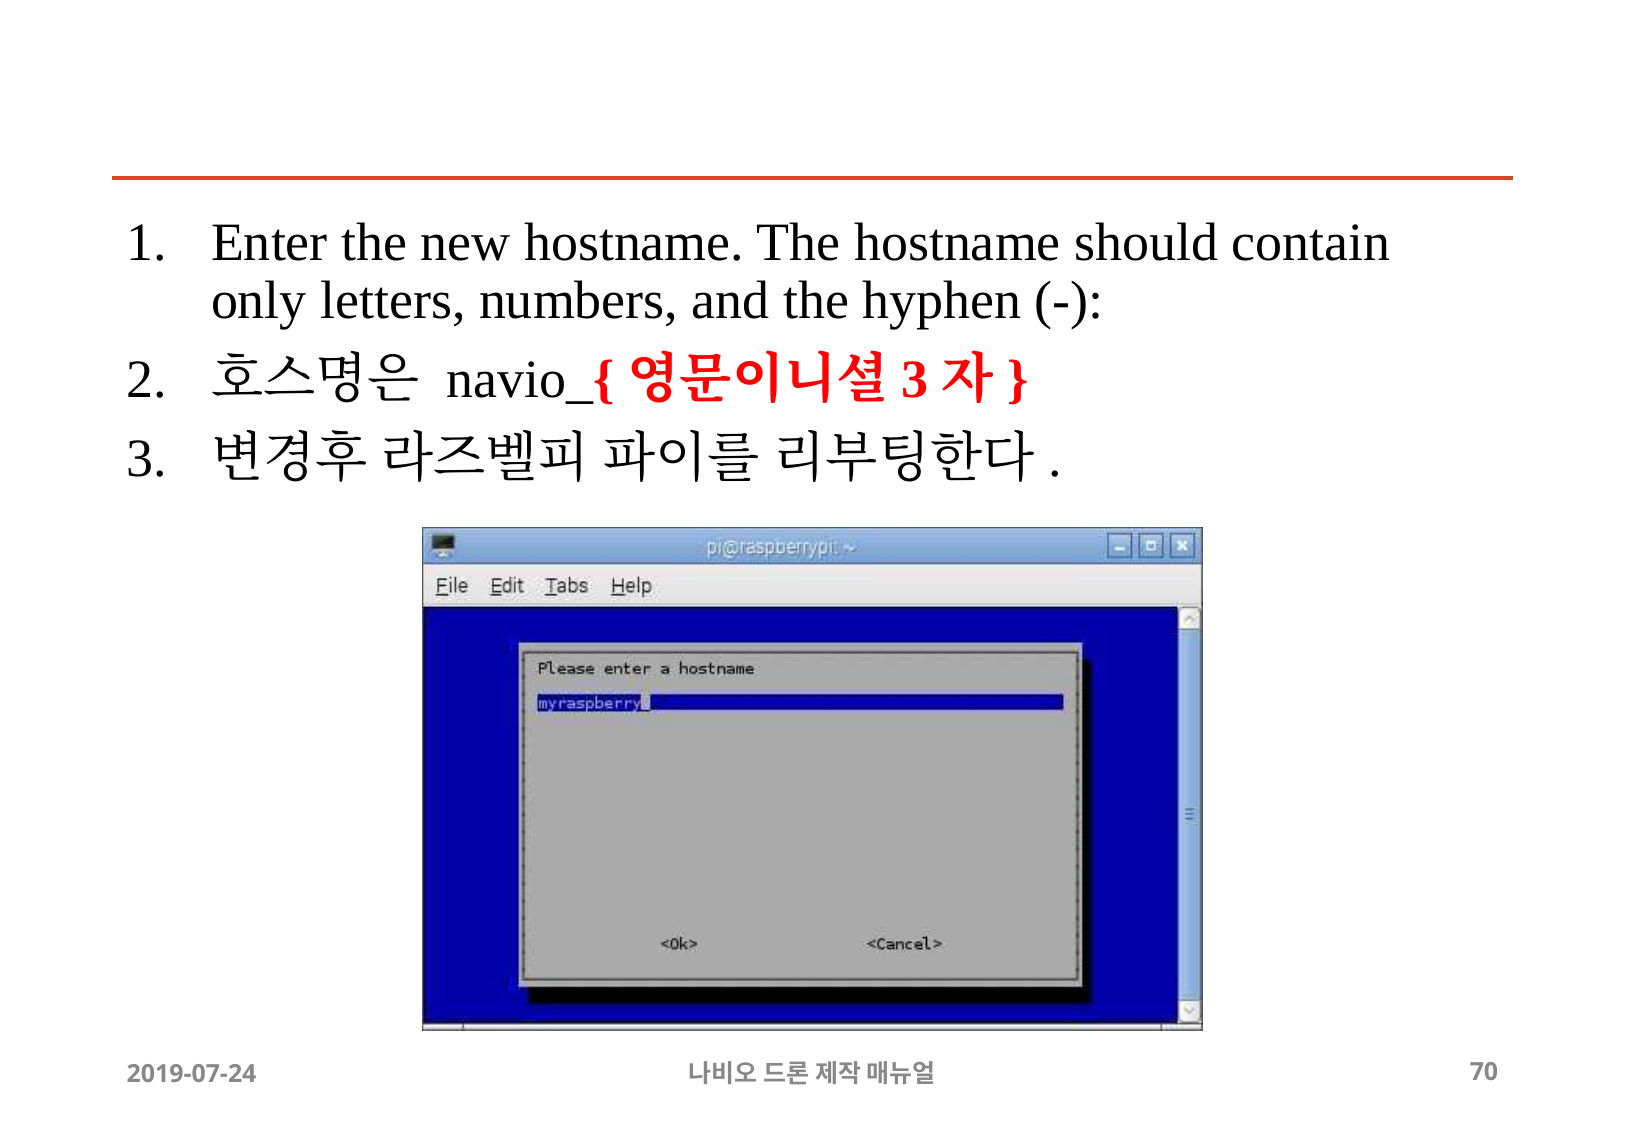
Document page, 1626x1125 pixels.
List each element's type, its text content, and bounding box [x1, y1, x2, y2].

footer 나비오 드론 제작 매뉴얼 [538, 1042, 1087, 1103]
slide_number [111, 1042, 303, 1103]
slide_number ‹#› [1433, 1042, 1514, 1103]
list Enter the new hostname. The hostname should contain only letters, numbers, and the hyphen (-): 호스명은 navio_{영문이니셜3자} 변경후 라즈벨피 파이를 리부팅한다. [111, 205, 1514, 517]
picture [422, 527, 1203, 1032]
